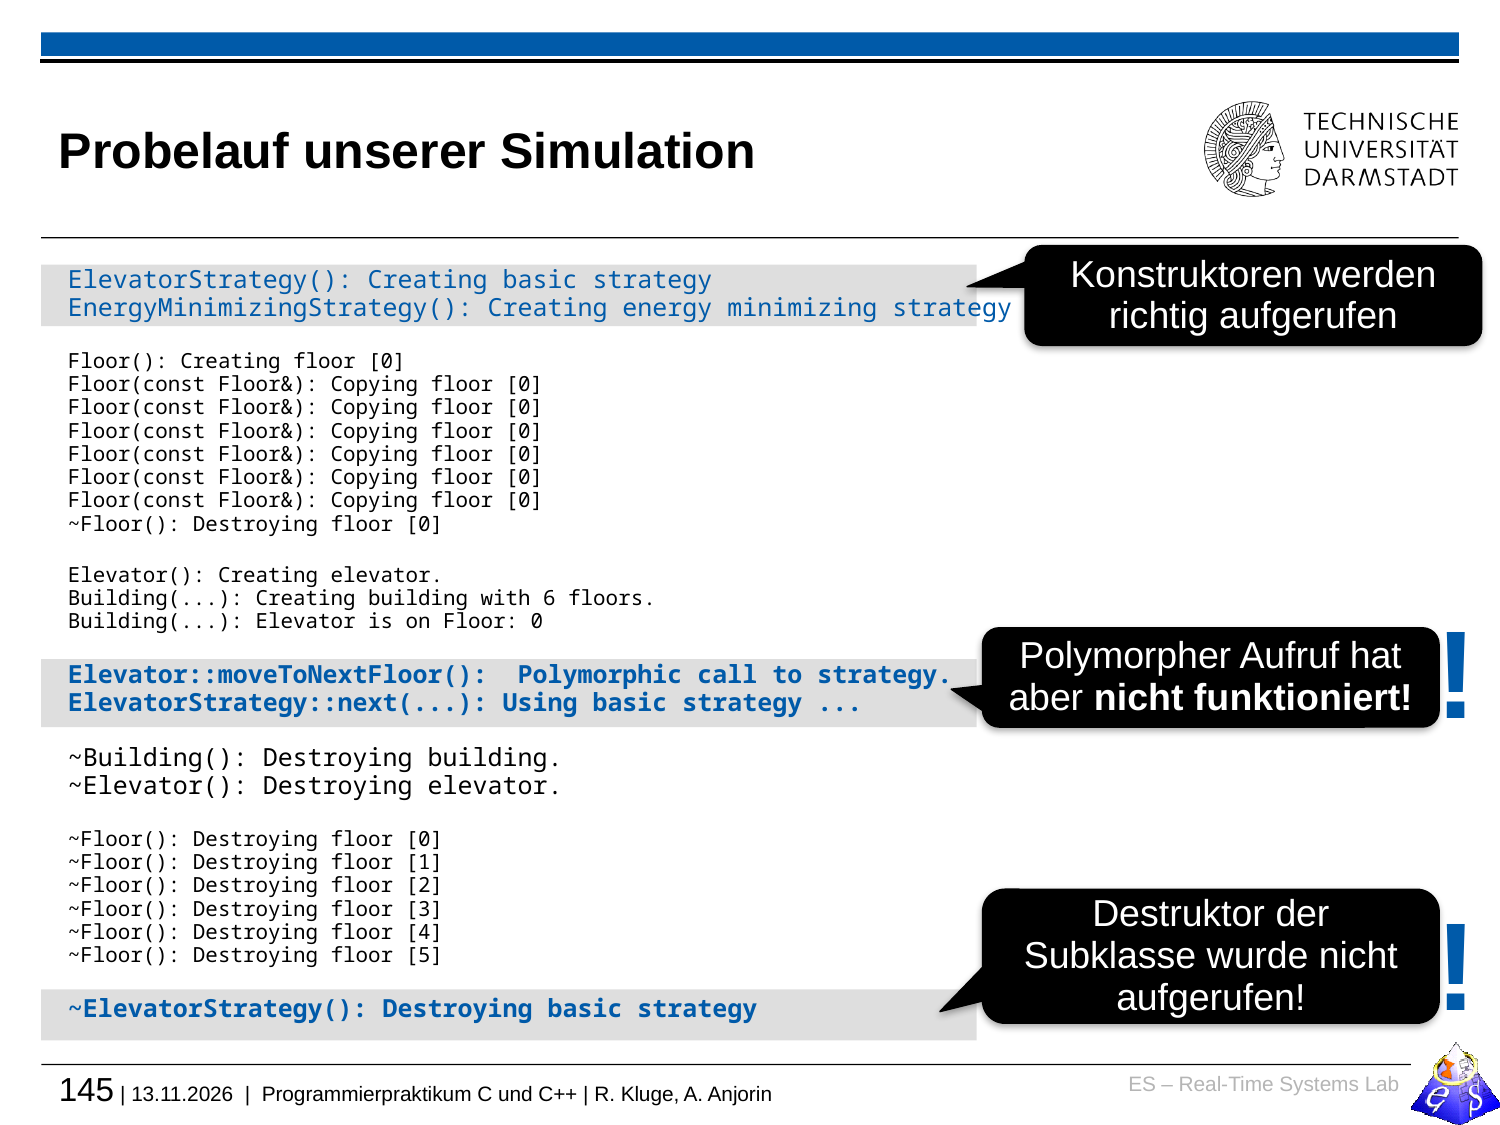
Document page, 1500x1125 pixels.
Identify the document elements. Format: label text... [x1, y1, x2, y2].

text_box Polymorpher Aufruf hat aber nicht funktioniert! [950, 627, 1420, 728]
text_box ! [1420, 599, 1493, 754]
picture [1187, 84, 1483, 214]
text_box Destruktor der Subklasse wurde nicht aufgerufen! [939, 888, 1428, 1024]
title Probelauf unserer Simulation [58, 80, 1187, 218]
text_box [41, 989, 977, 1041]
title Methodenzeiger und Lambdas [967, 288, 1140, 352]
text_box Konstruktoren werden richtig aufgerufen [966, 244, 1483, 347]
text_box [41, 659, 53, 728]
text_box [41, 264, 53, 327]
text_box ! [1420, 891, 1493, 1046]
text_box ElevatorStrategy(): Creating basic strategy EnergyMinimizingStrategy(): Creating energy minimizing strategy Floor(): Creating floor [0] Floor(const Floor&): Copying floor [0] Floor(const Floor&): Copying floor [0] Floor(const Floor&): Copying floor [0] Floor(const Floor&): Copying floor [0] Floor(const Floor&): Copying floor [0] Floor(const Floor&): Copying floor [0] ~Floor(): Destroying floor [0] Elevator(): Creating elevator. Building(...): Creating building with 6 floors. Building(...): Elevator is on Floor: 0 Elevator::moveToNextFloor(): Polymorphic call to strategy. ElevatorStrategy::next(...): Using basic strategy ... ~Building(): Destroying building. ~Elevator(): Destroying elevator. ~Floor(): Destroying floor [0] ~Floor(): Destroying floor [1] ~Floor(): Destroying floor [2] ~Floor(): Destroying floor [3] ~Floor(): Destroying floor [4] ~Floor(): Destroying floor [5] ~ElevatorStrategy(): Destroying basic strategy [53, 259, 1140, 1031]
picture [1411, 1041, 1500, 1125]
